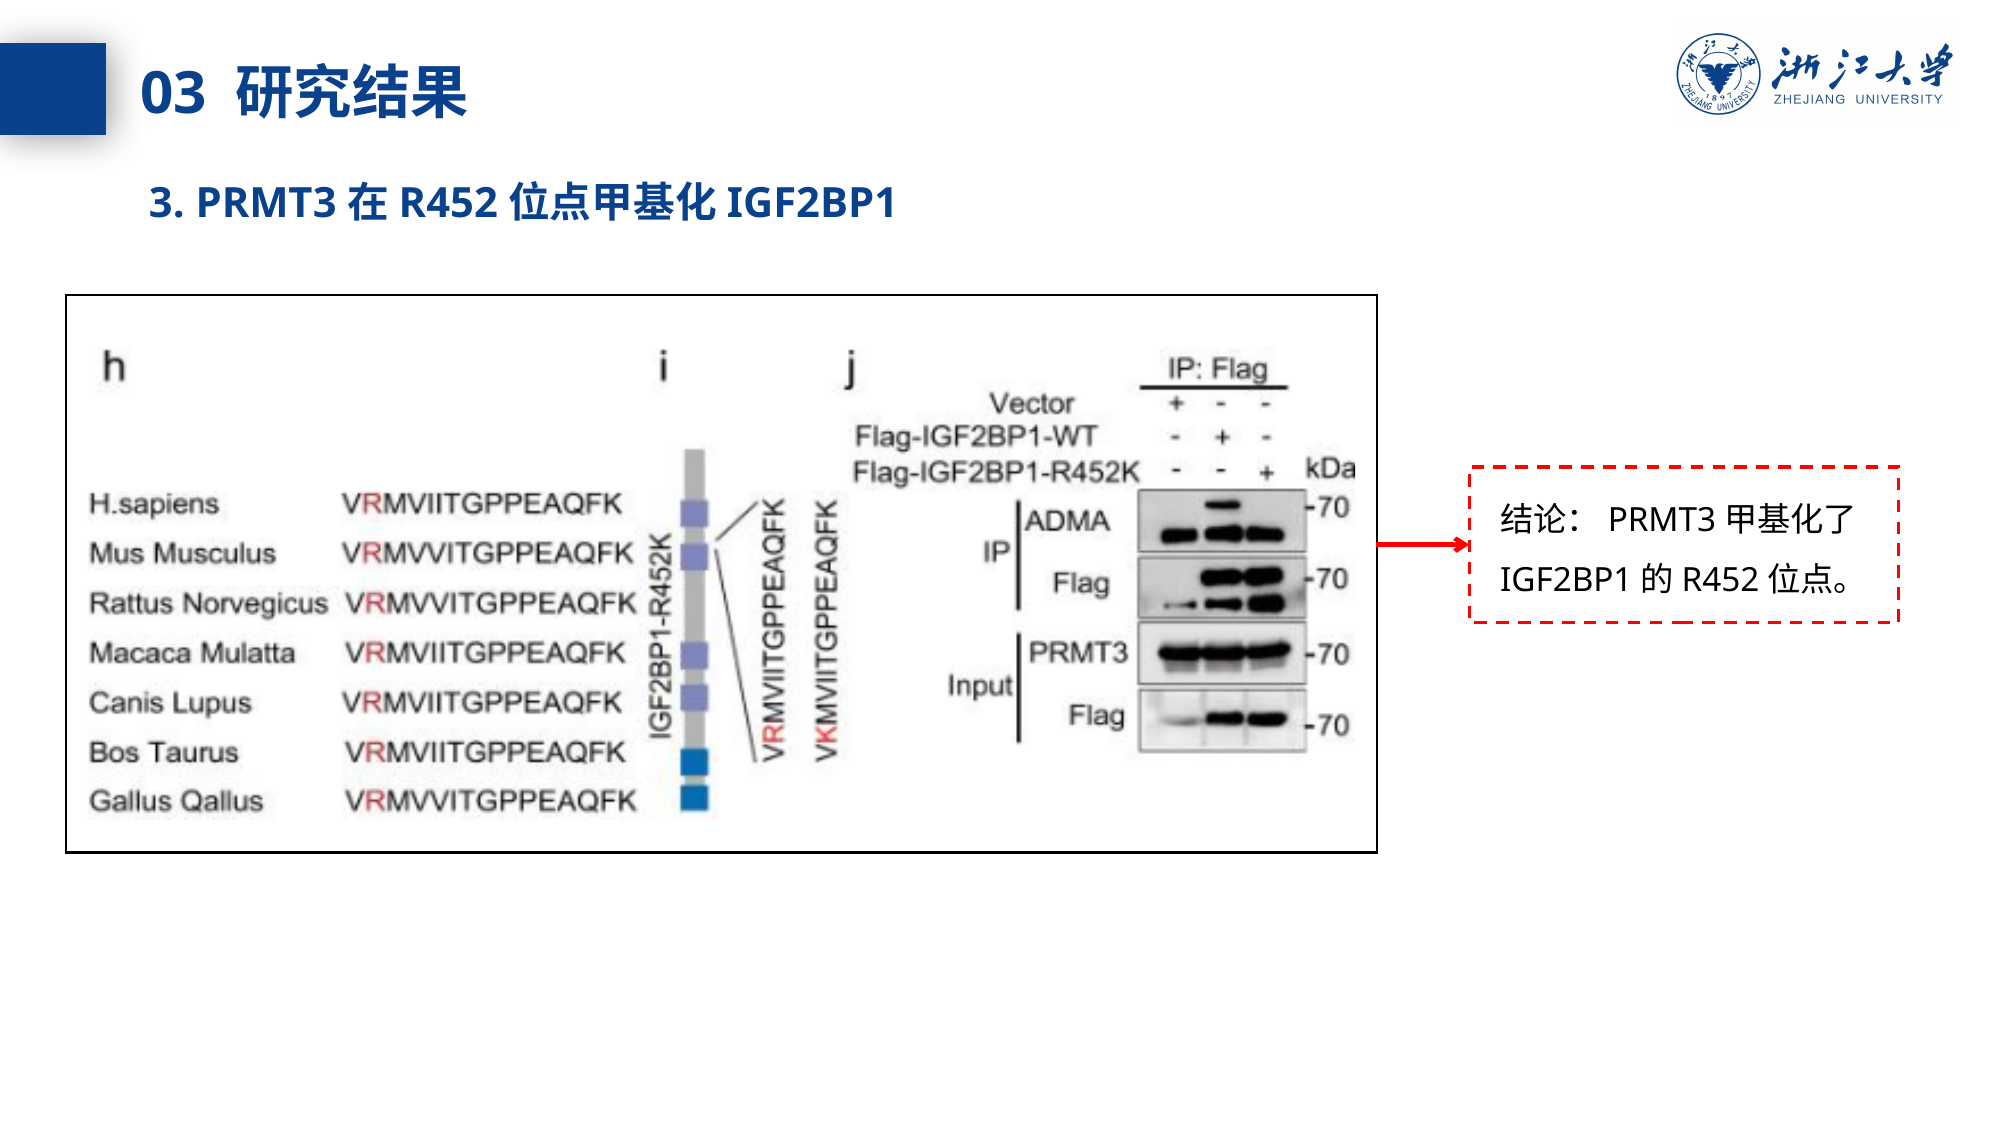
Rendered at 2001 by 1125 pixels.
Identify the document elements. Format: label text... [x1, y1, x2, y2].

text_box 03 研究结果 [125, 48, 683, 133]
text_box [0, 43, 106, 135]
text_box [1468, 466, 1900, 623]
text_box 3. PRMT3在R452位点甲基化IGF2BP1 [134, 168, 1187, 234]
picture [87, 311, 1356, 820]
text_box [65, 294, 1378, 854]
picture [1674, 18, 1960, 128]
